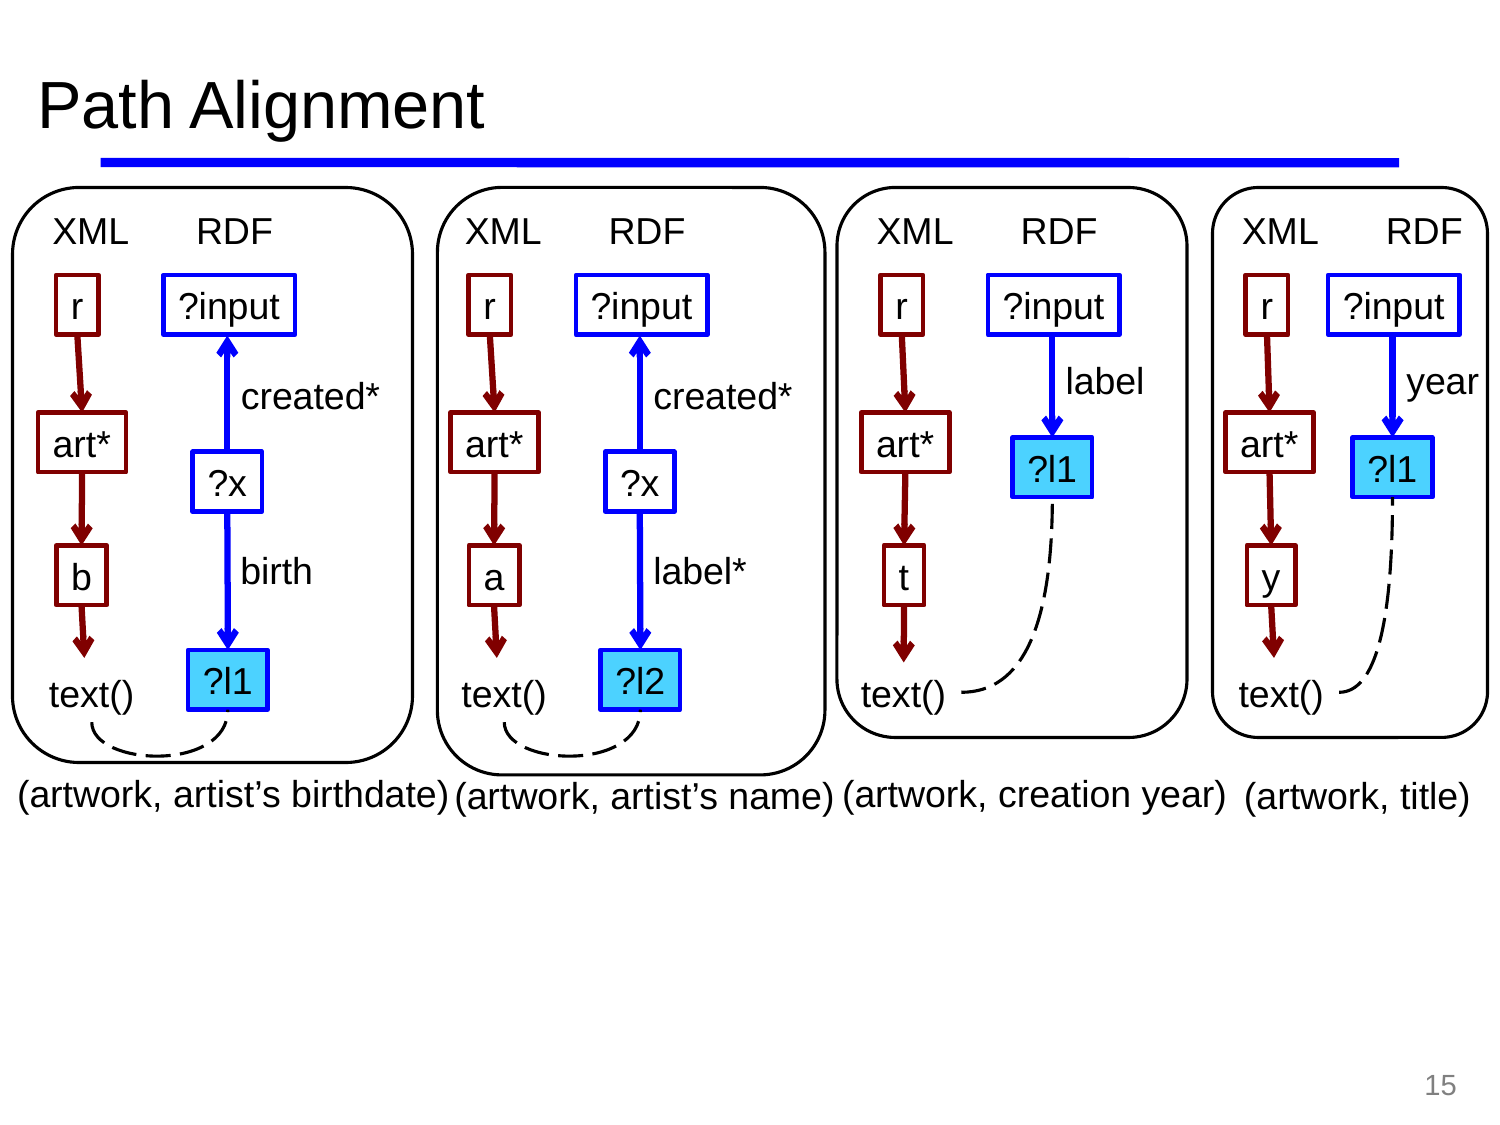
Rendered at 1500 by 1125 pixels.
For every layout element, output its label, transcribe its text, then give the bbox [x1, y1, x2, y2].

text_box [0, 187, 1496, 826]
title Path Alignment [37, 12, 1480, 185]
slide_number 15 [1352, 1058, 1472, 1110]
